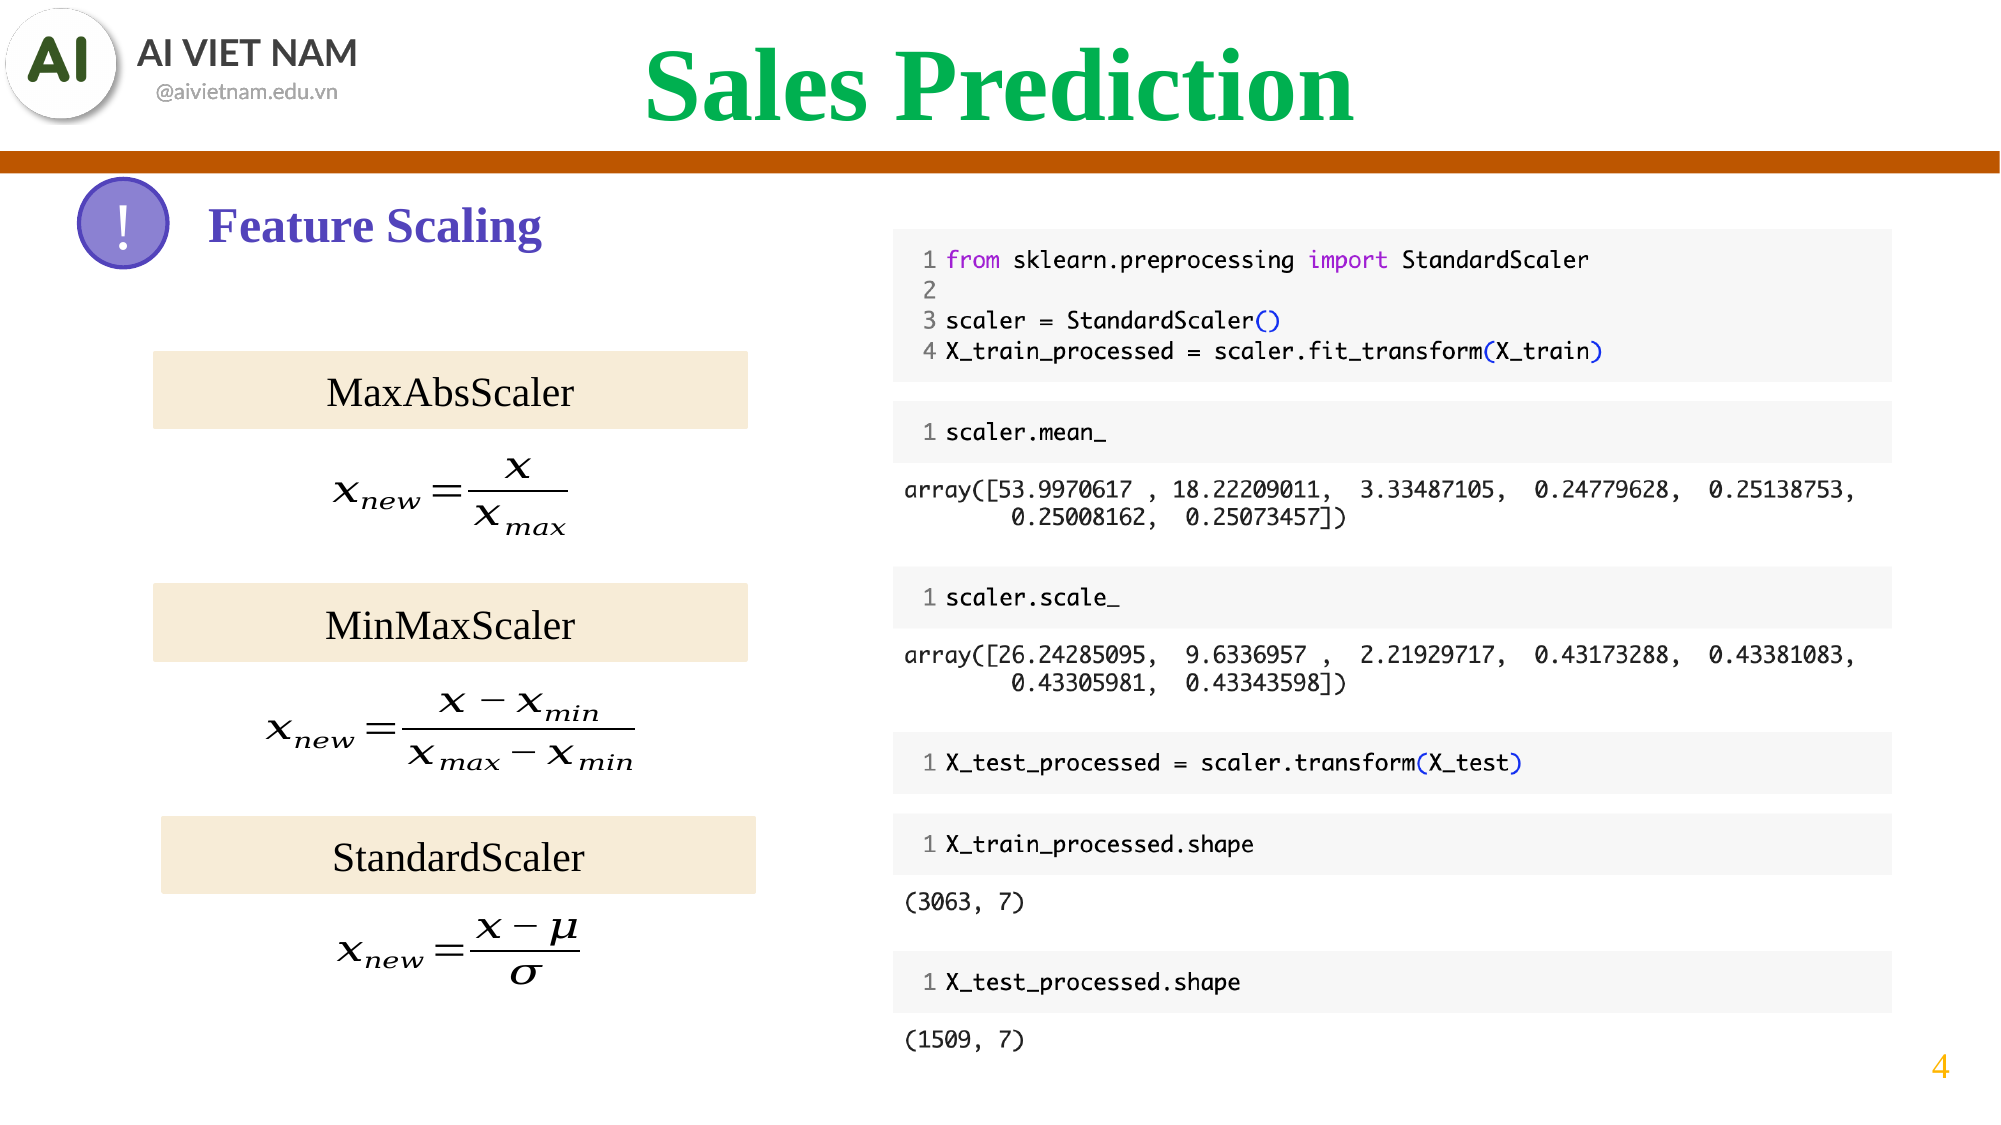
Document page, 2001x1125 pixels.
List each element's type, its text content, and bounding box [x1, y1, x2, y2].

text_box MaxAbsScaler [153, 351, 748, 429]
text_box MinMaxScaler [153, 583, 748, 662]
text_box ! [76, 176, 170, 270]
text_box Sales Prediction [0, 8, 2000, 152]
text_box [0, 152, 2000, 175]
picture [893, 227, 1892, 1061]
text_box StandardScaler [161, 816, 756, 894]
slide_number 4 [1881, 1003, 2000, 1125]
text_box Feature Scaling [187, 175, 1921, 270]
